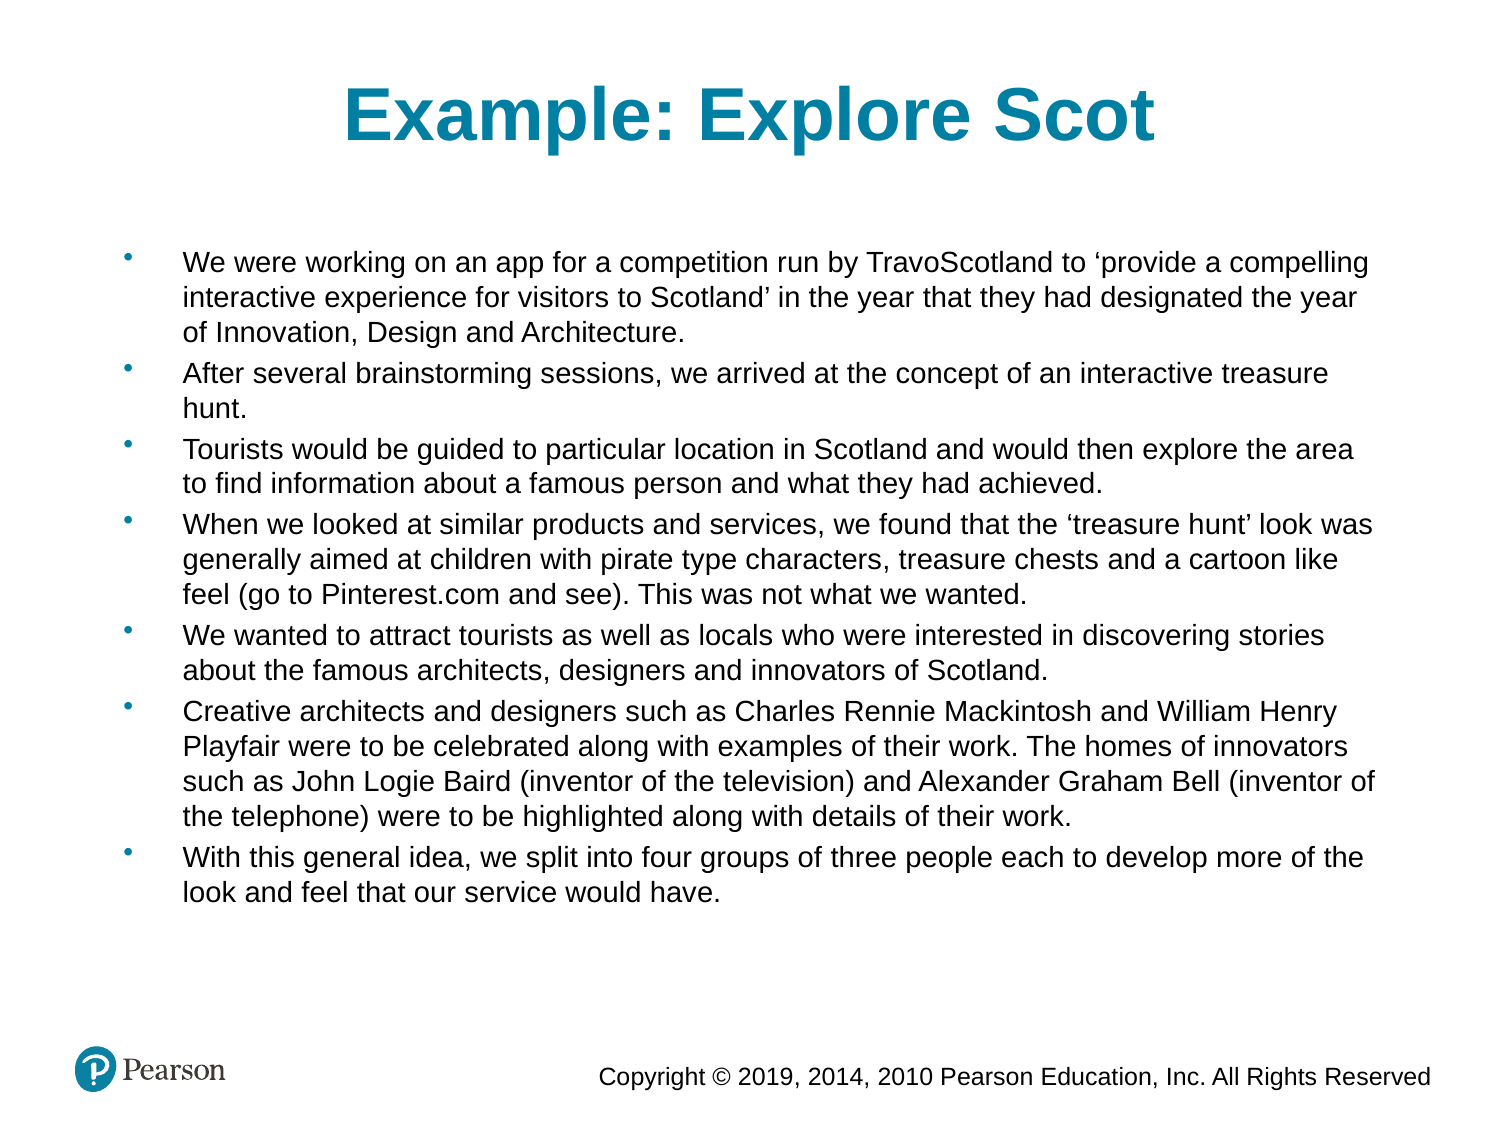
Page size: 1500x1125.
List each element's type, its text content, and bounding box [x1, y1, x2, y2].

list We were working on an app for a competition run by TravoScotland to ‘provide a compelling interactive experience for visitors to Scotland’ in the year that they had designated the year of Innovation, Design and Architecture. After several brainstorming sessions, we arrived at the concept of an interactive treasure hunt. Tourists would be guided to particular location in Scotland and would then explore the area to find information about a famous person and what they had achieved. When we looked at similar products and services, we found that the ‘treasure hunt’ look was generally aimed at children with pirate type characters, treasure chests and a cartoon like feel (go to Pinterest.com and see). This was not what we wanted. We wanted to attract tourists as well as locals who were interested in discovering stories about the famous architects, designers and innovators of Scotland. Creative architects and designers such as Charles Rennie Mackintosh and William Henry Playfair were to be celebrated along with examples of their work. The homes of innovators such as John Logie Baird (inventor of the television) and Alexander Graham Bell (inventor of the telephone) were to be highlighted along with details of their work. With this general idea, we split into four groups of three people each to develop more of the look and feel that our service would have. [108, 235, 1403, 939]
title Example: Explore Scot [103, 66, 1397, 155]
